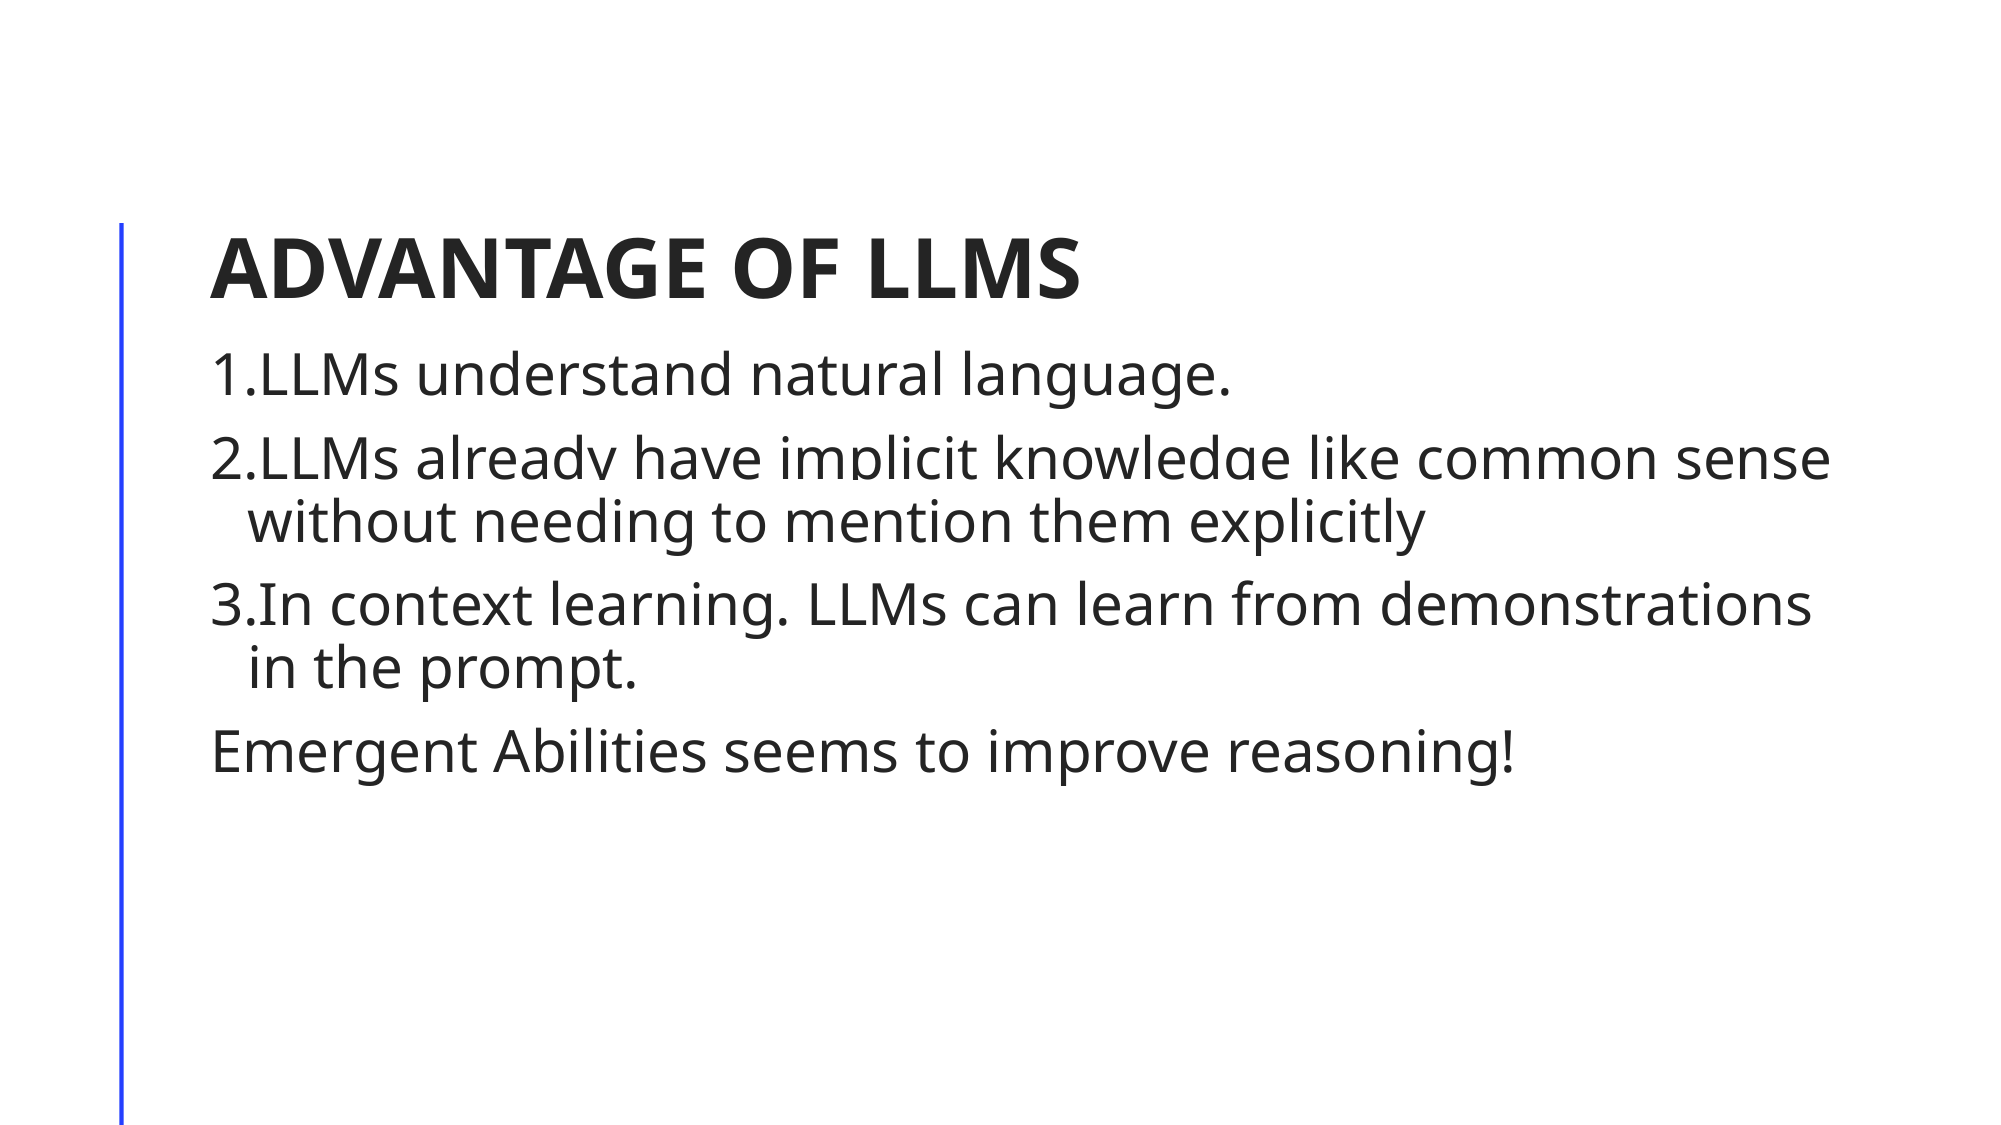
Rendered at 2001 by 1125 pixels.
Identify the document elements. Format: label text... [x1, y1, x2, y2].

list LLMs understand natural language. LLMs already have implicit knowledge like common sense without needing to mention them explicitly In context learning. LLMs can learn from demonstrations in the prompt. Emergent Abilities seems to improve reasoning! [210, 345, 1865, 1020]
title Advantage of LLMs [210, 104, 1865, 315]
